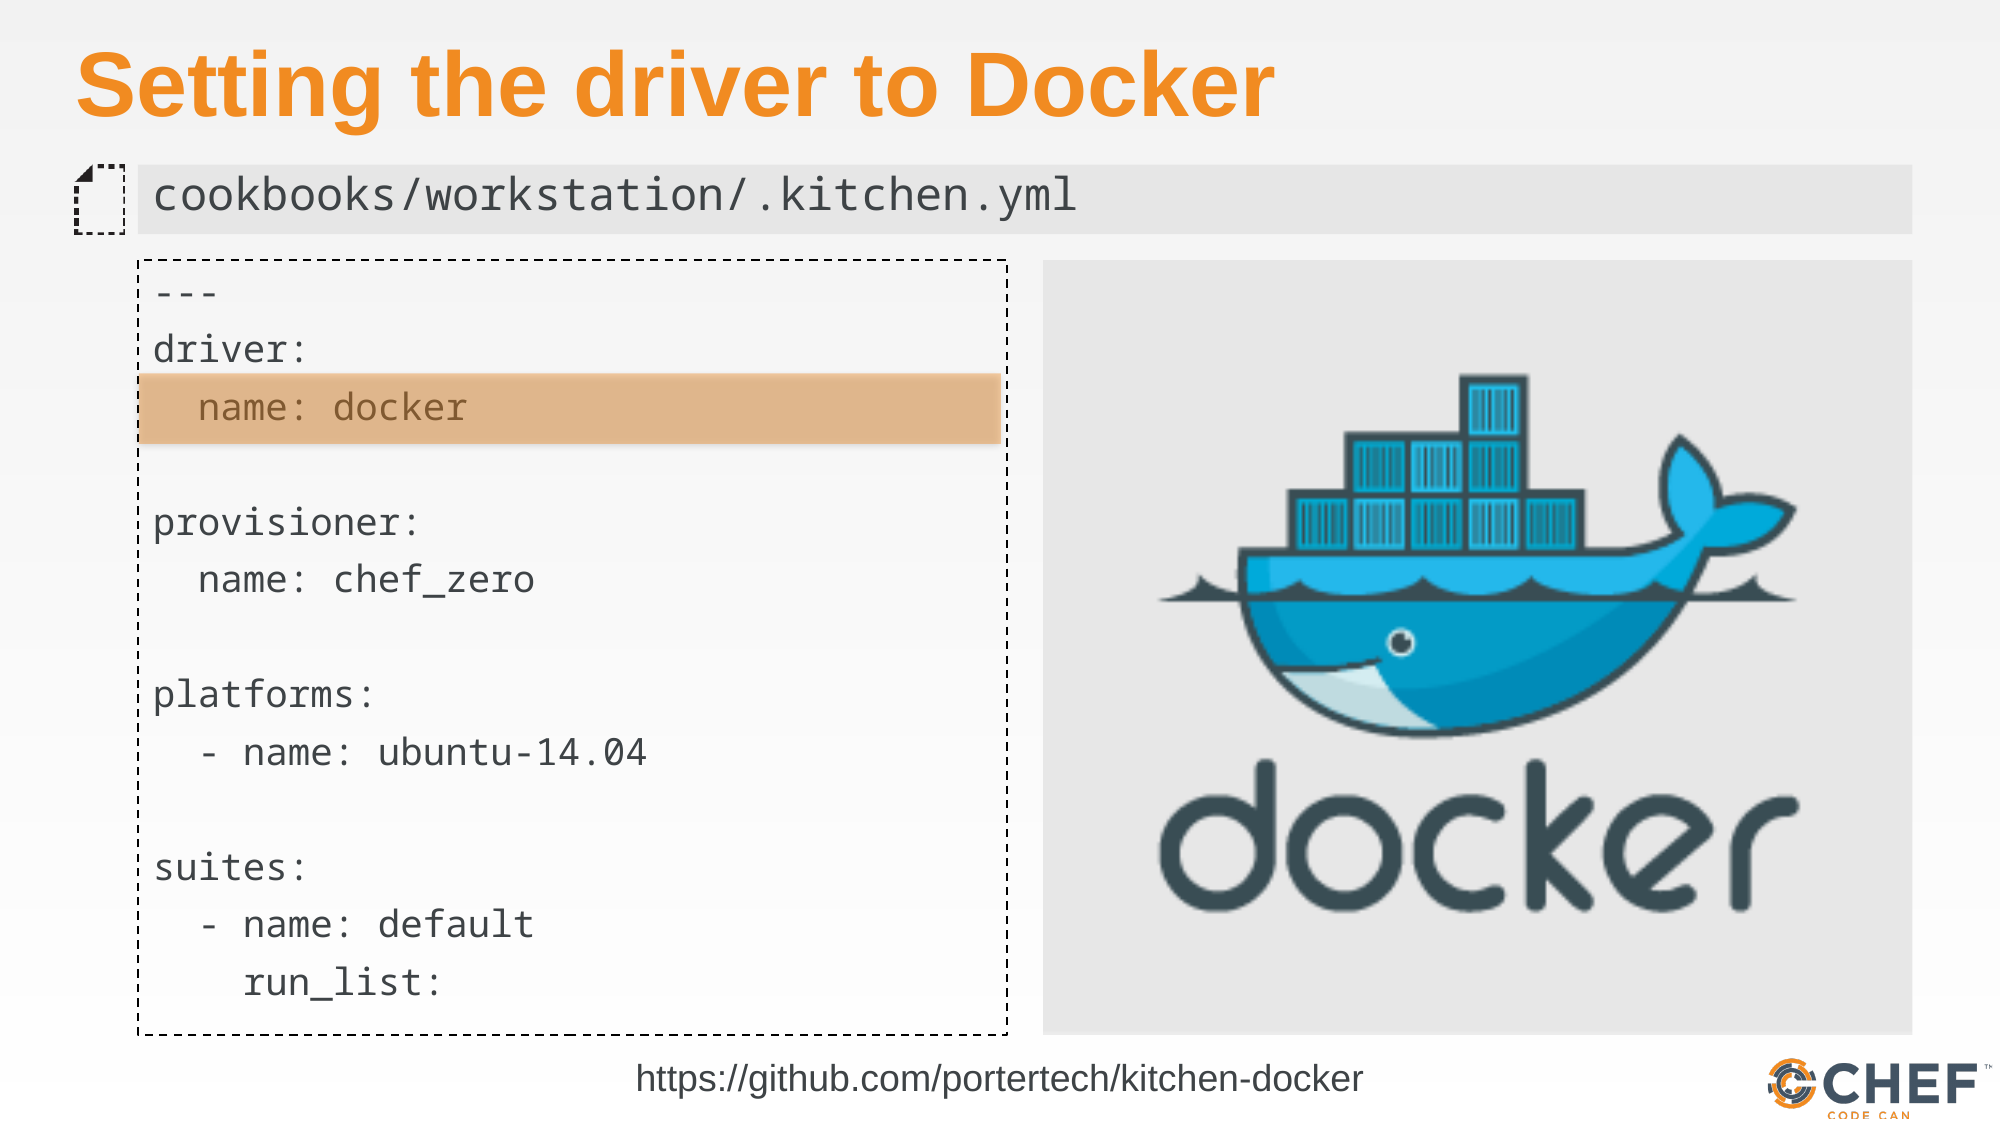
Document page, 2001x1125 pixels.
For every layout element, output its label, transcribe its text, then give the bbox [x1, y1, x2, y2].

list cookbooks/workstation/.kitchen.yml [137, 164, 1913, 235]
title Setting the driver to Docker [75, 37, 1913, 140]
text_box [138, 373, 1002, 445]
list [1042, 259, 1913, 1035]
list --- driver: name: docker provisioner: name: chef_zero platforms: - name: ubuntu-14.04 suites: - name: default run_list: [137, 259, 1008, 1036]
text_box https://github.com/portertech/kitchen-docker [437, 1039, 1563, 1125]
